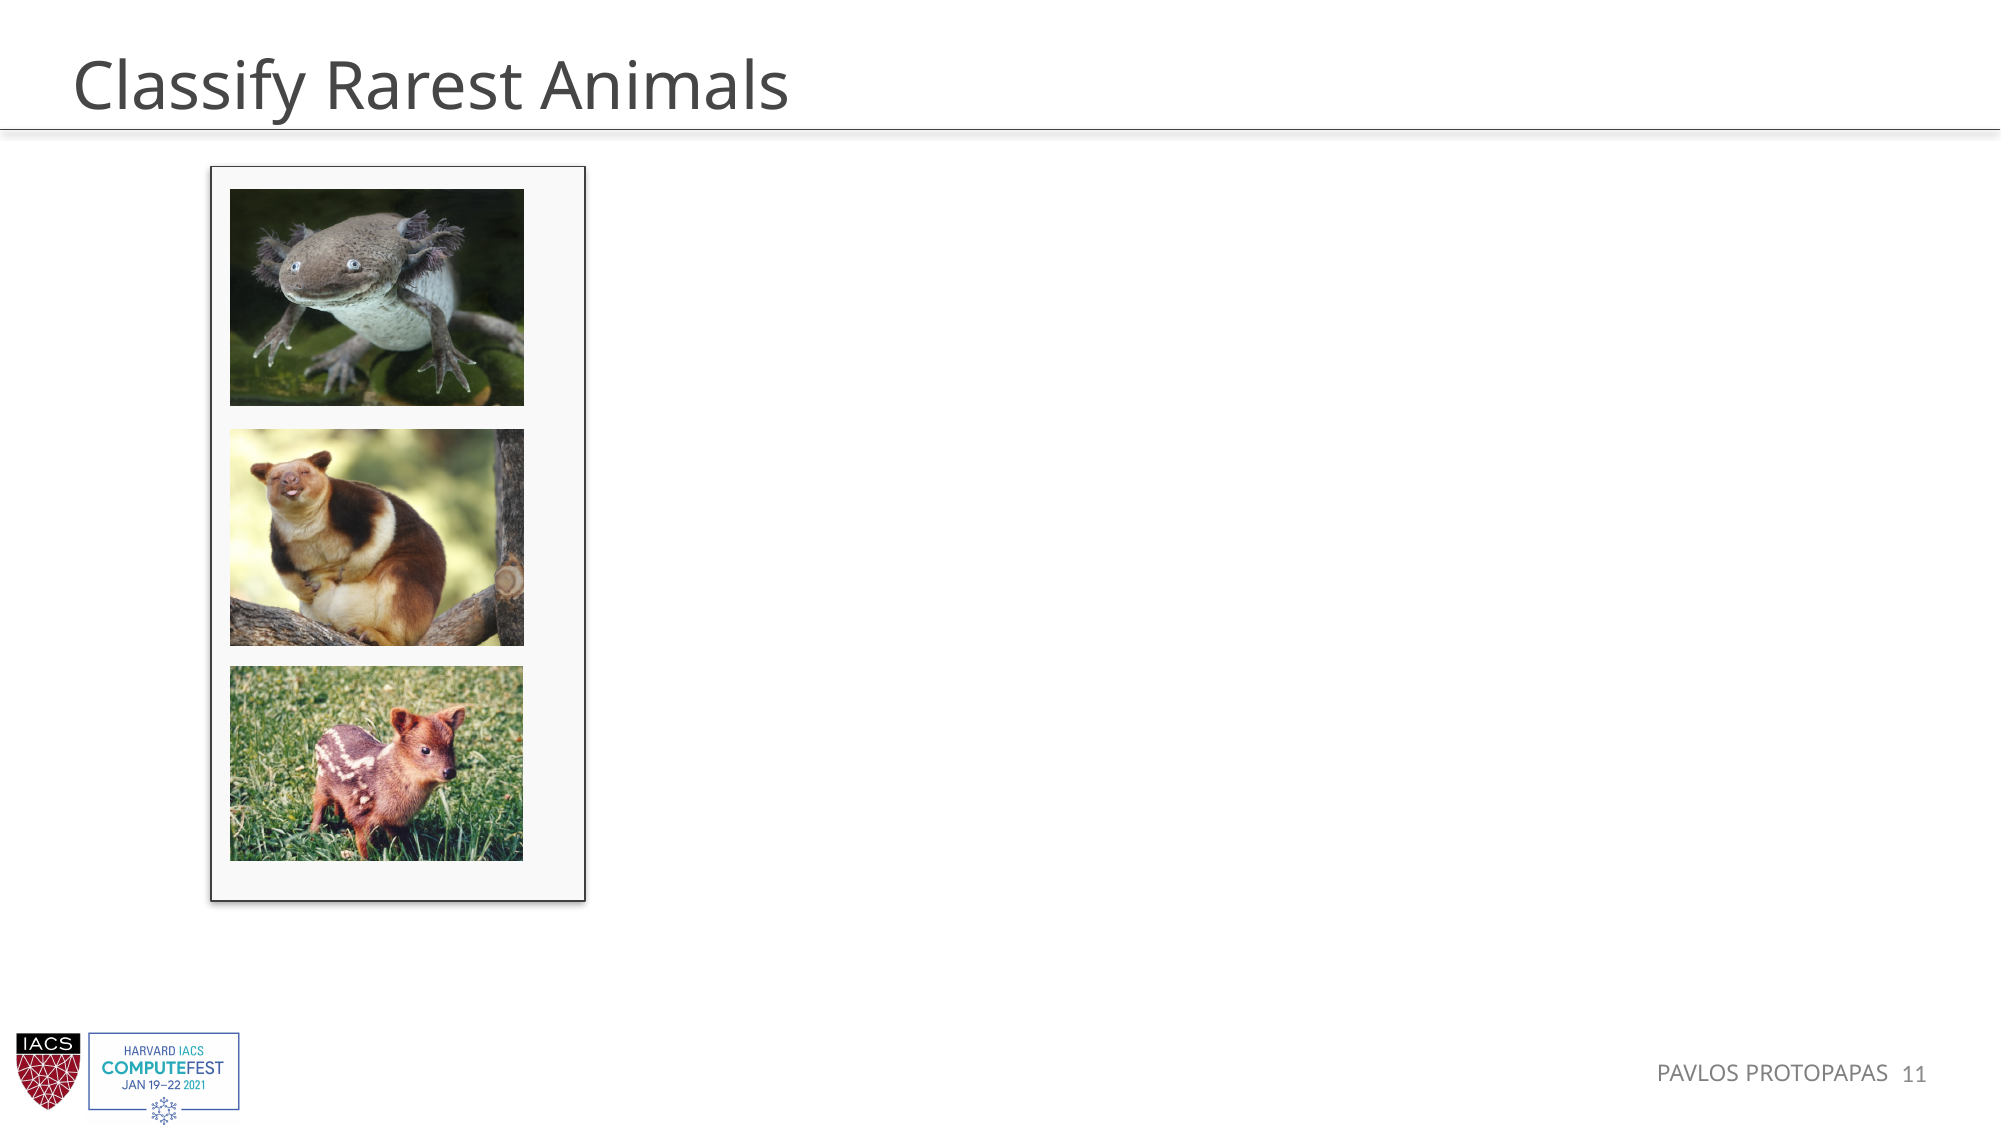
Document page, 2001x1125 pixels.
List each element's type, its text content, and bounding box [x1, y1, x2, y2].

picture [14, 1033, 82, 1110]
picture [86, 1030, 241, 1125]
slide_number 11 [1475, 1042, 1942, 1103]
title Classify Rarest Animals [57, 35, 1943, 162]
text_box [210, 166, 586, 902]
